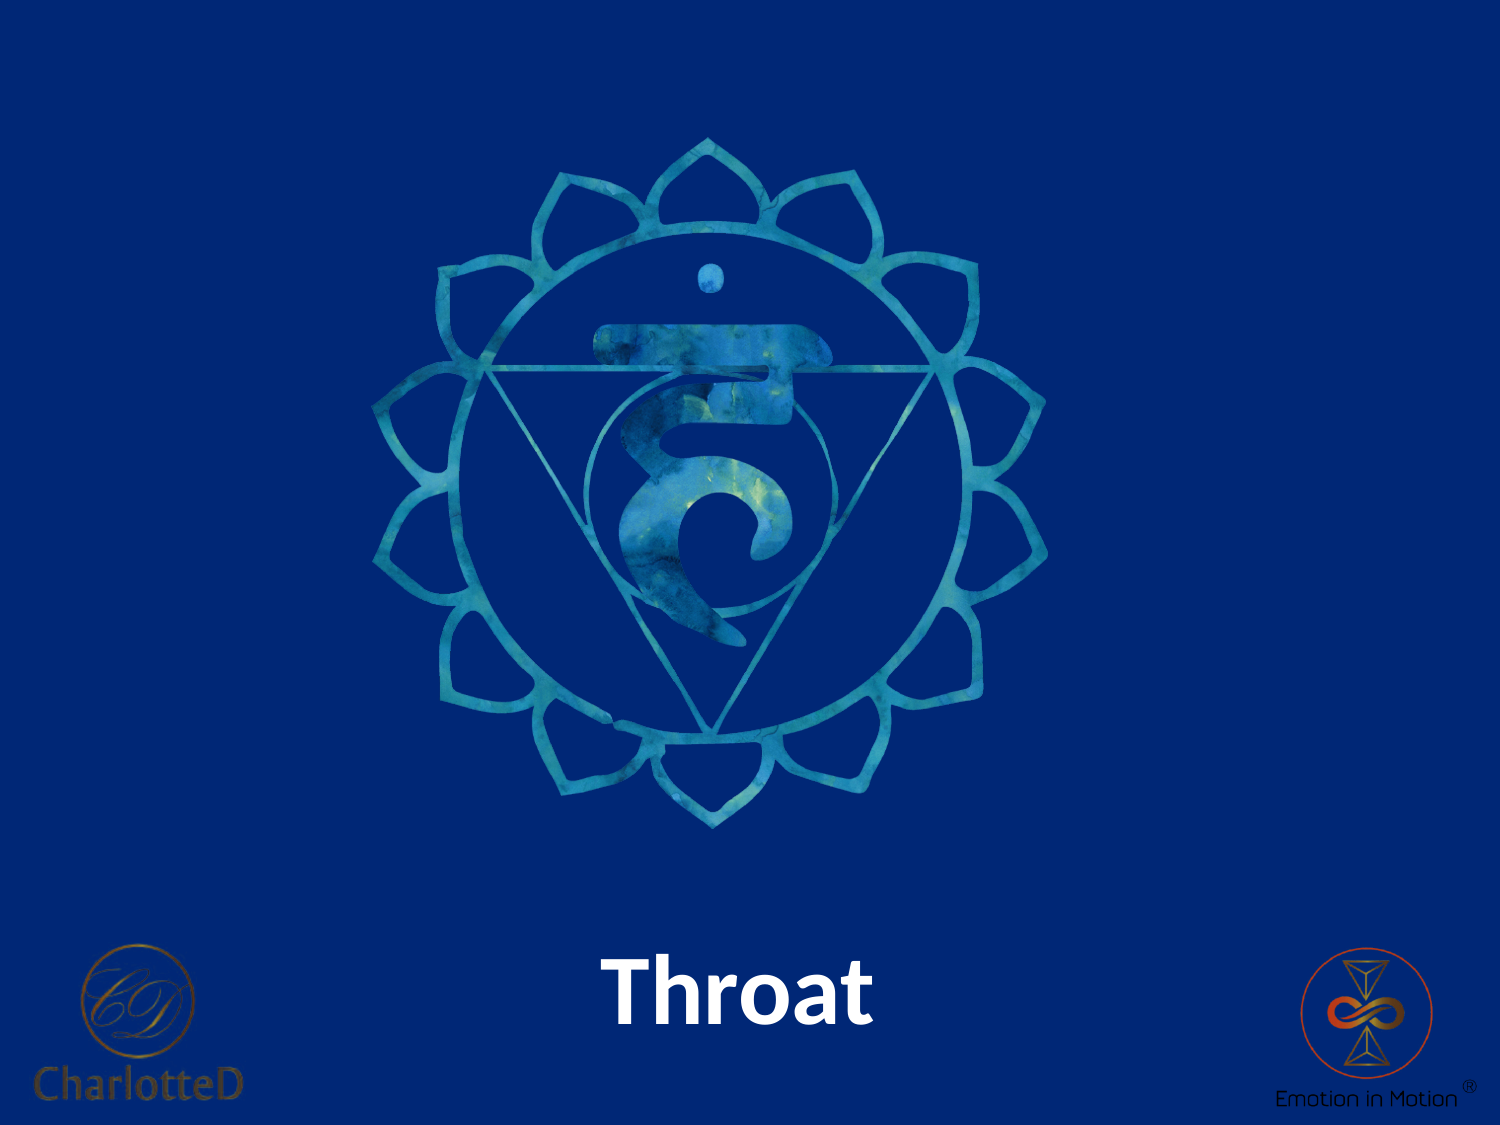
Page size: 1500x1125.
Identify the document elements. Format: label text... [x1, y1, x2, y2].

picture [29, 941, 248, 1105]
picture [371, 136, 1048, 829]
text_box Throat [585, 916, 891, 1052]
picture [1274, 944, 1479, 1109]
